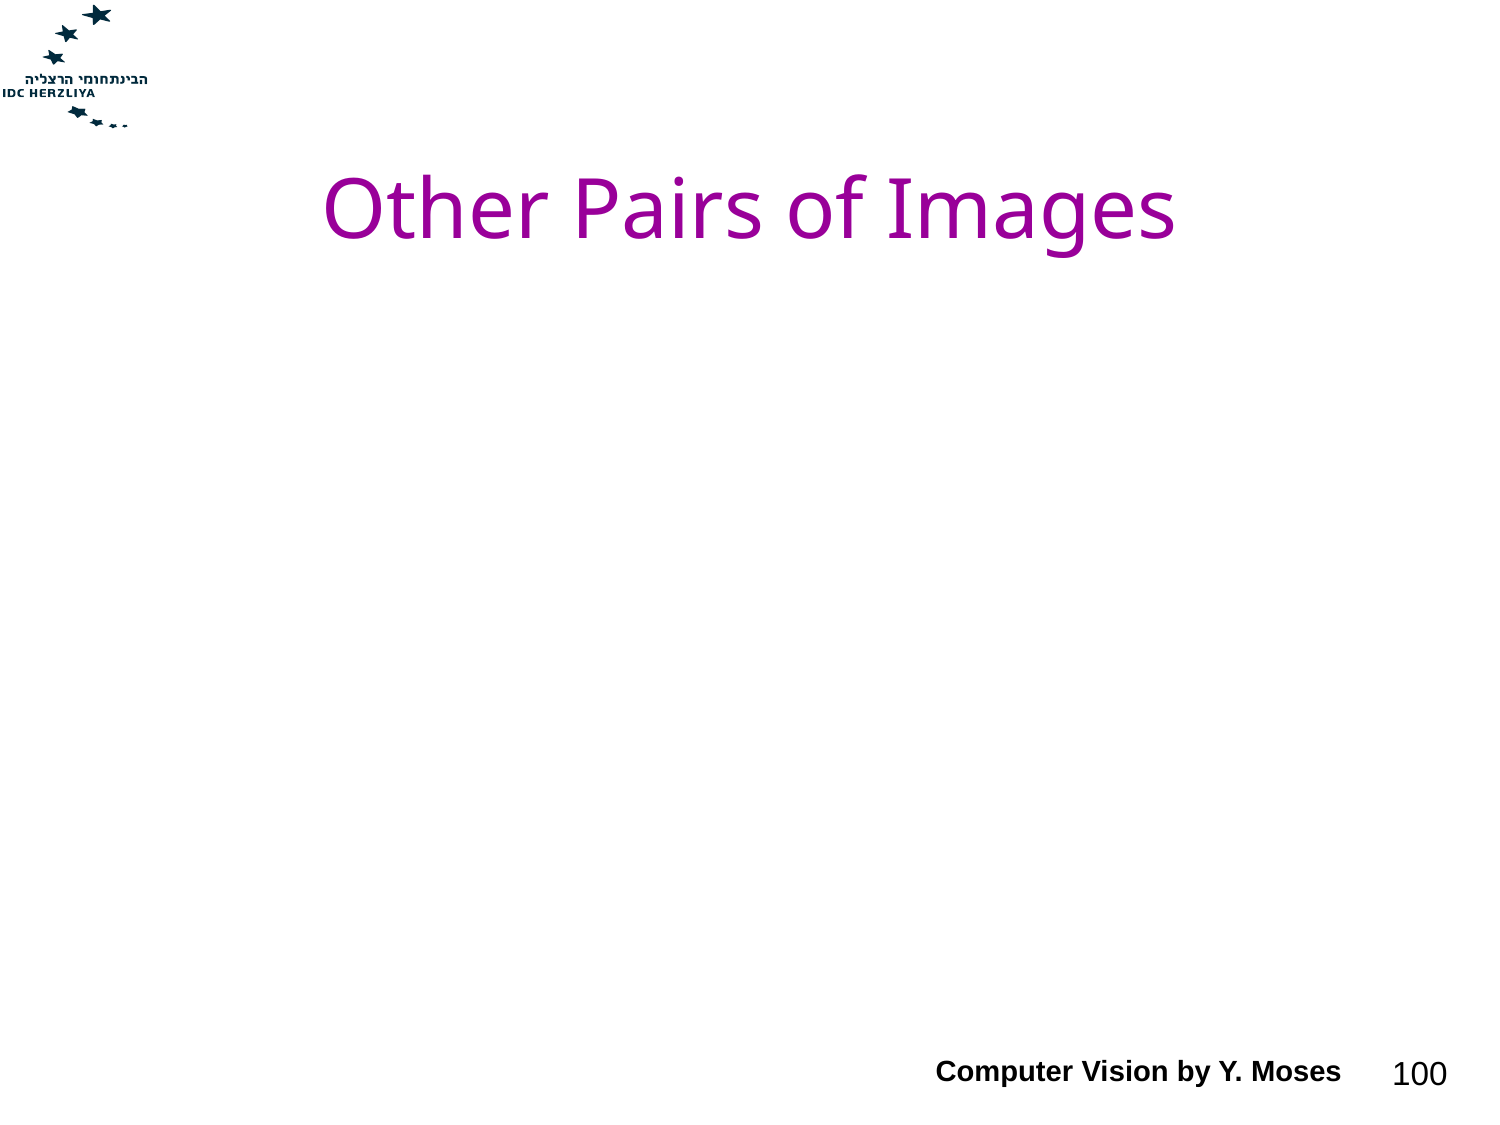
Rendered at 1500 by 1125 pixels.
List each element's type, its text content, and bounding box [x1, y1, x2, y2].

slide_number 100 [1149, 1024, 1463, 1101]
title Other Pairs of Images [112, 74, 1388, 263]
picture [0, 0, 150, 134]
footer Computer Vision by Y. Moses [901, 1019, 1377, 1096]
